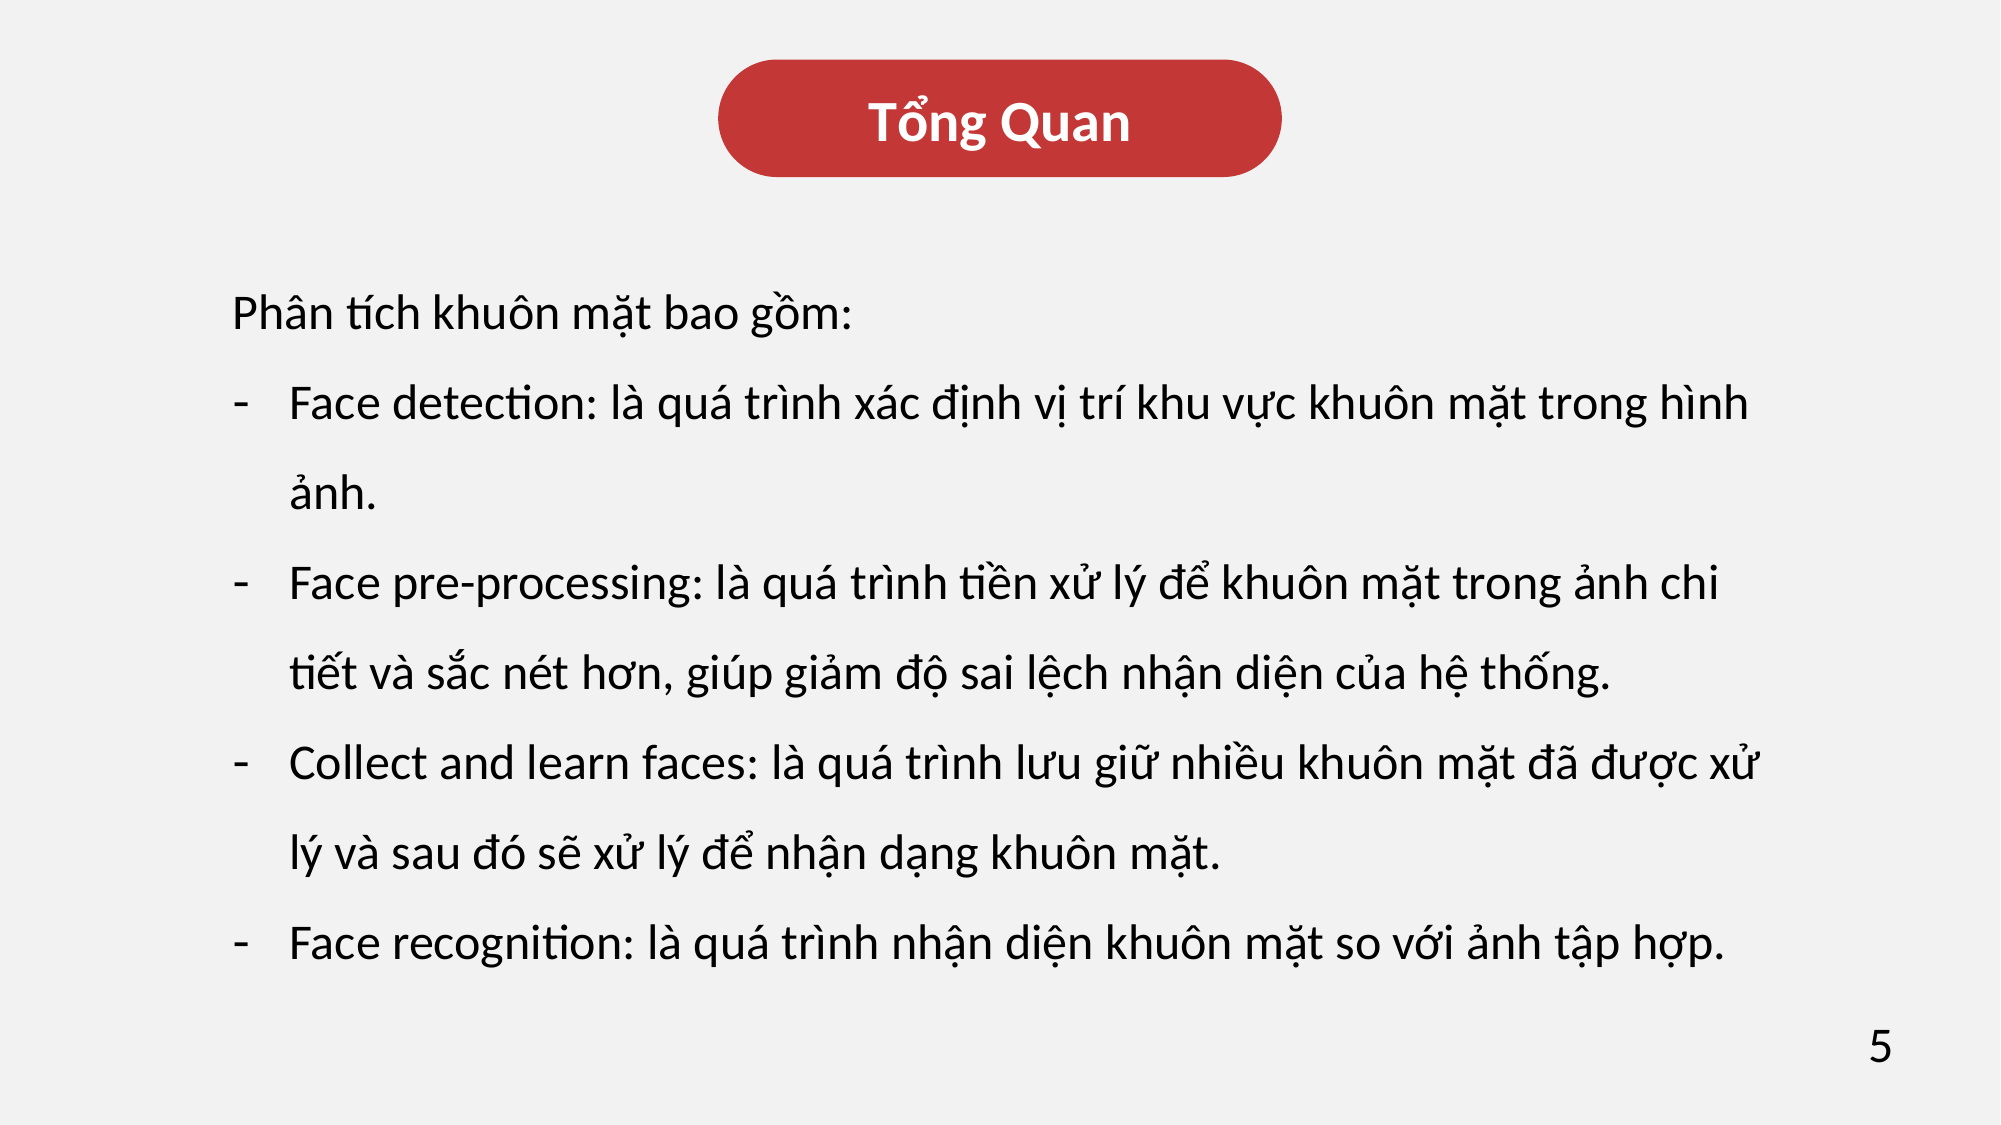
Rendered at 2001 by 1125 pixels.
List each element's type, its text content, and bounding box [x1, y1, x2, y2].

text_box Tổng Quan [717, 58, 1283, 179]
text_box Phân tích khuôn mặt bao gồm: Face detection: là quá trình xác định vị trí khu vực khuôn mặt trong hình ảnh. Face pre-processing: là quá trình tiền xử lý để khuôn mặt trong ảnh chi tiết và sắc nét hơn, giúp giảm độ sai lệch nhận diện của hệ thống. Collect and learn faces: là quá trình lưu giữ nhiều khuôn mặt đã được xử lý và sau đó sẽ xử lý để nhận dạng khuôn mặt. Face recognition: là quá trình nhận diện khuôn mặt so với ảnh tập hợp. [218, 242, 1798, 1067]
text_box 5 [1458, 1005, 1909, 1066]
